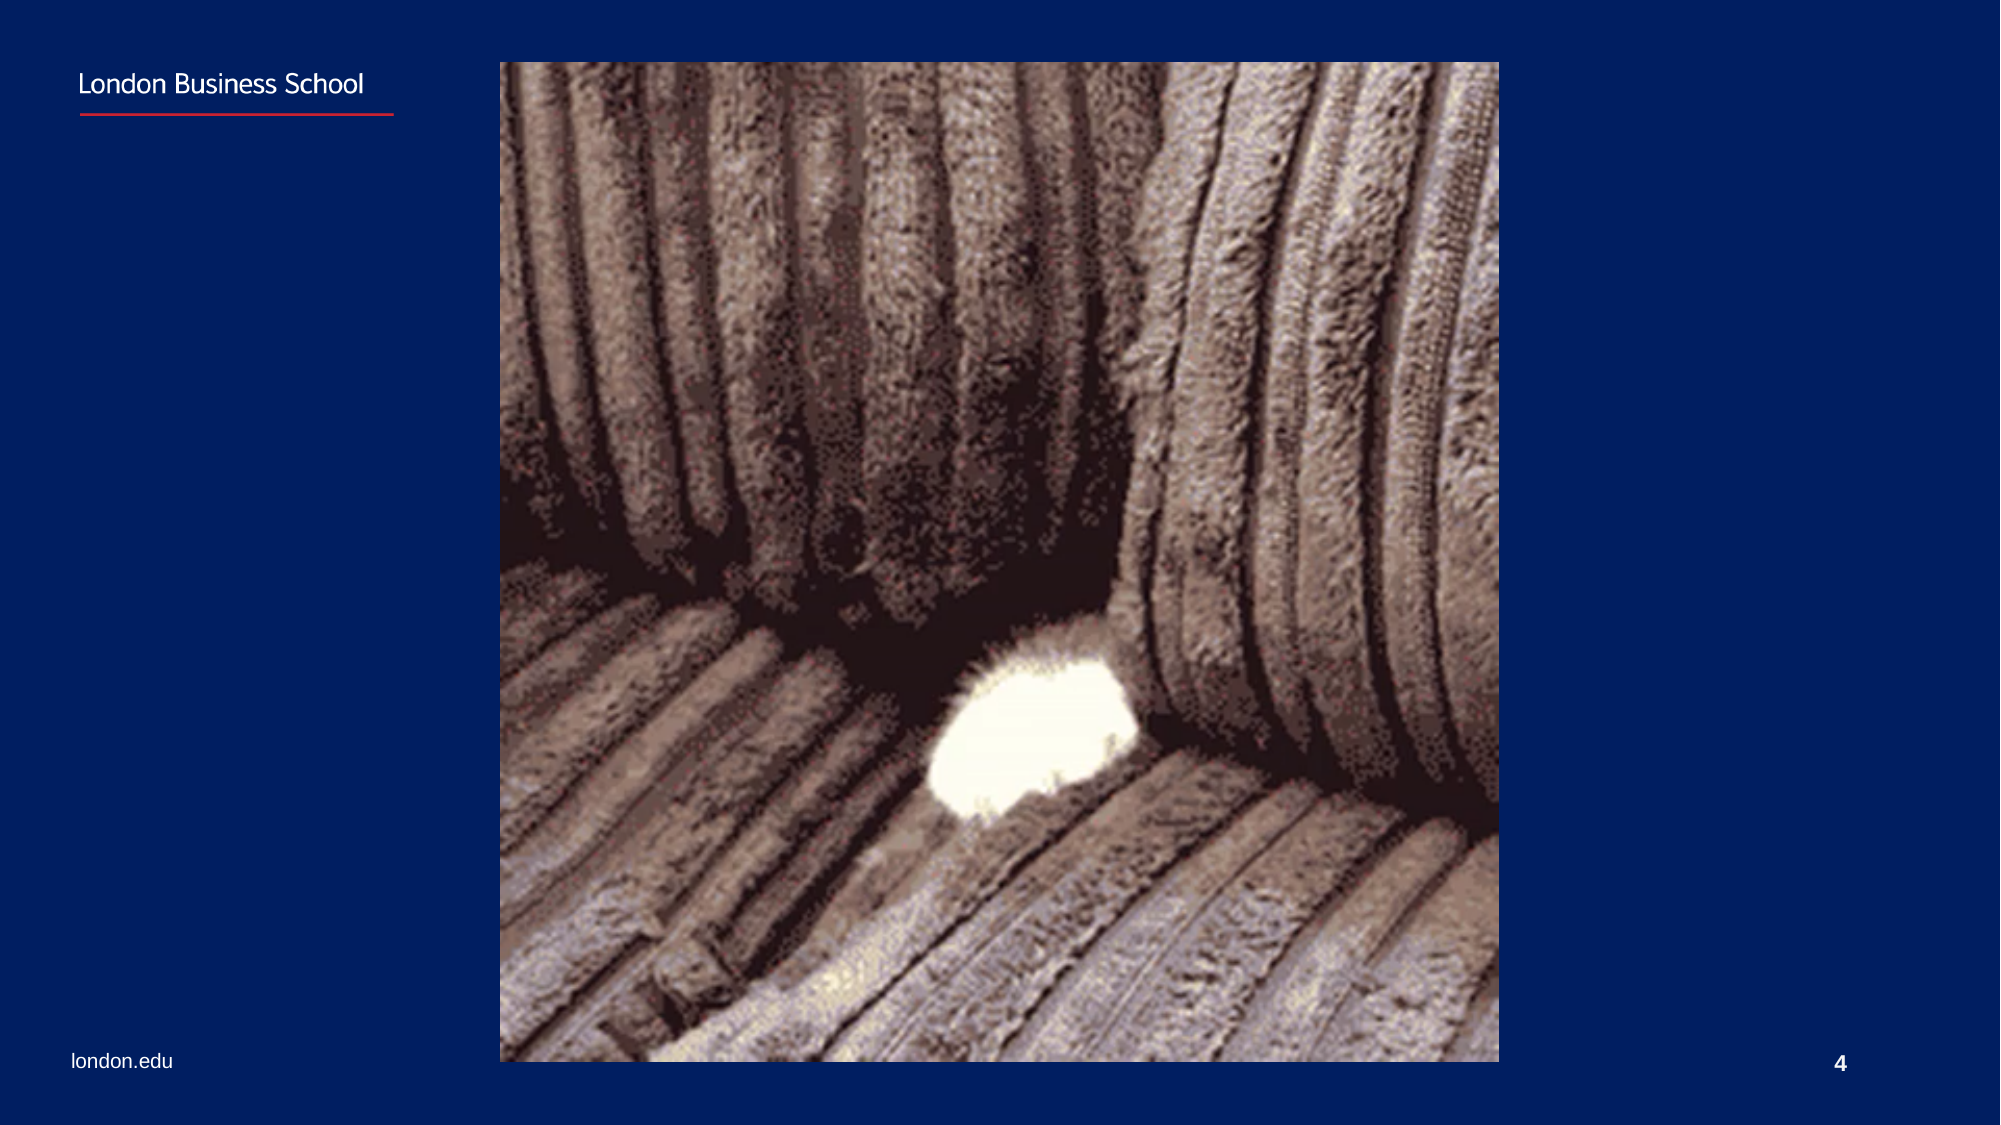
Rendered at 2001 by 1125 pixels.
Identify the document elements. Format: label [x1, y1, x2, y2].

picture [66, 59, 394, 137]
text_box [499, 61, 1500, 1062]
